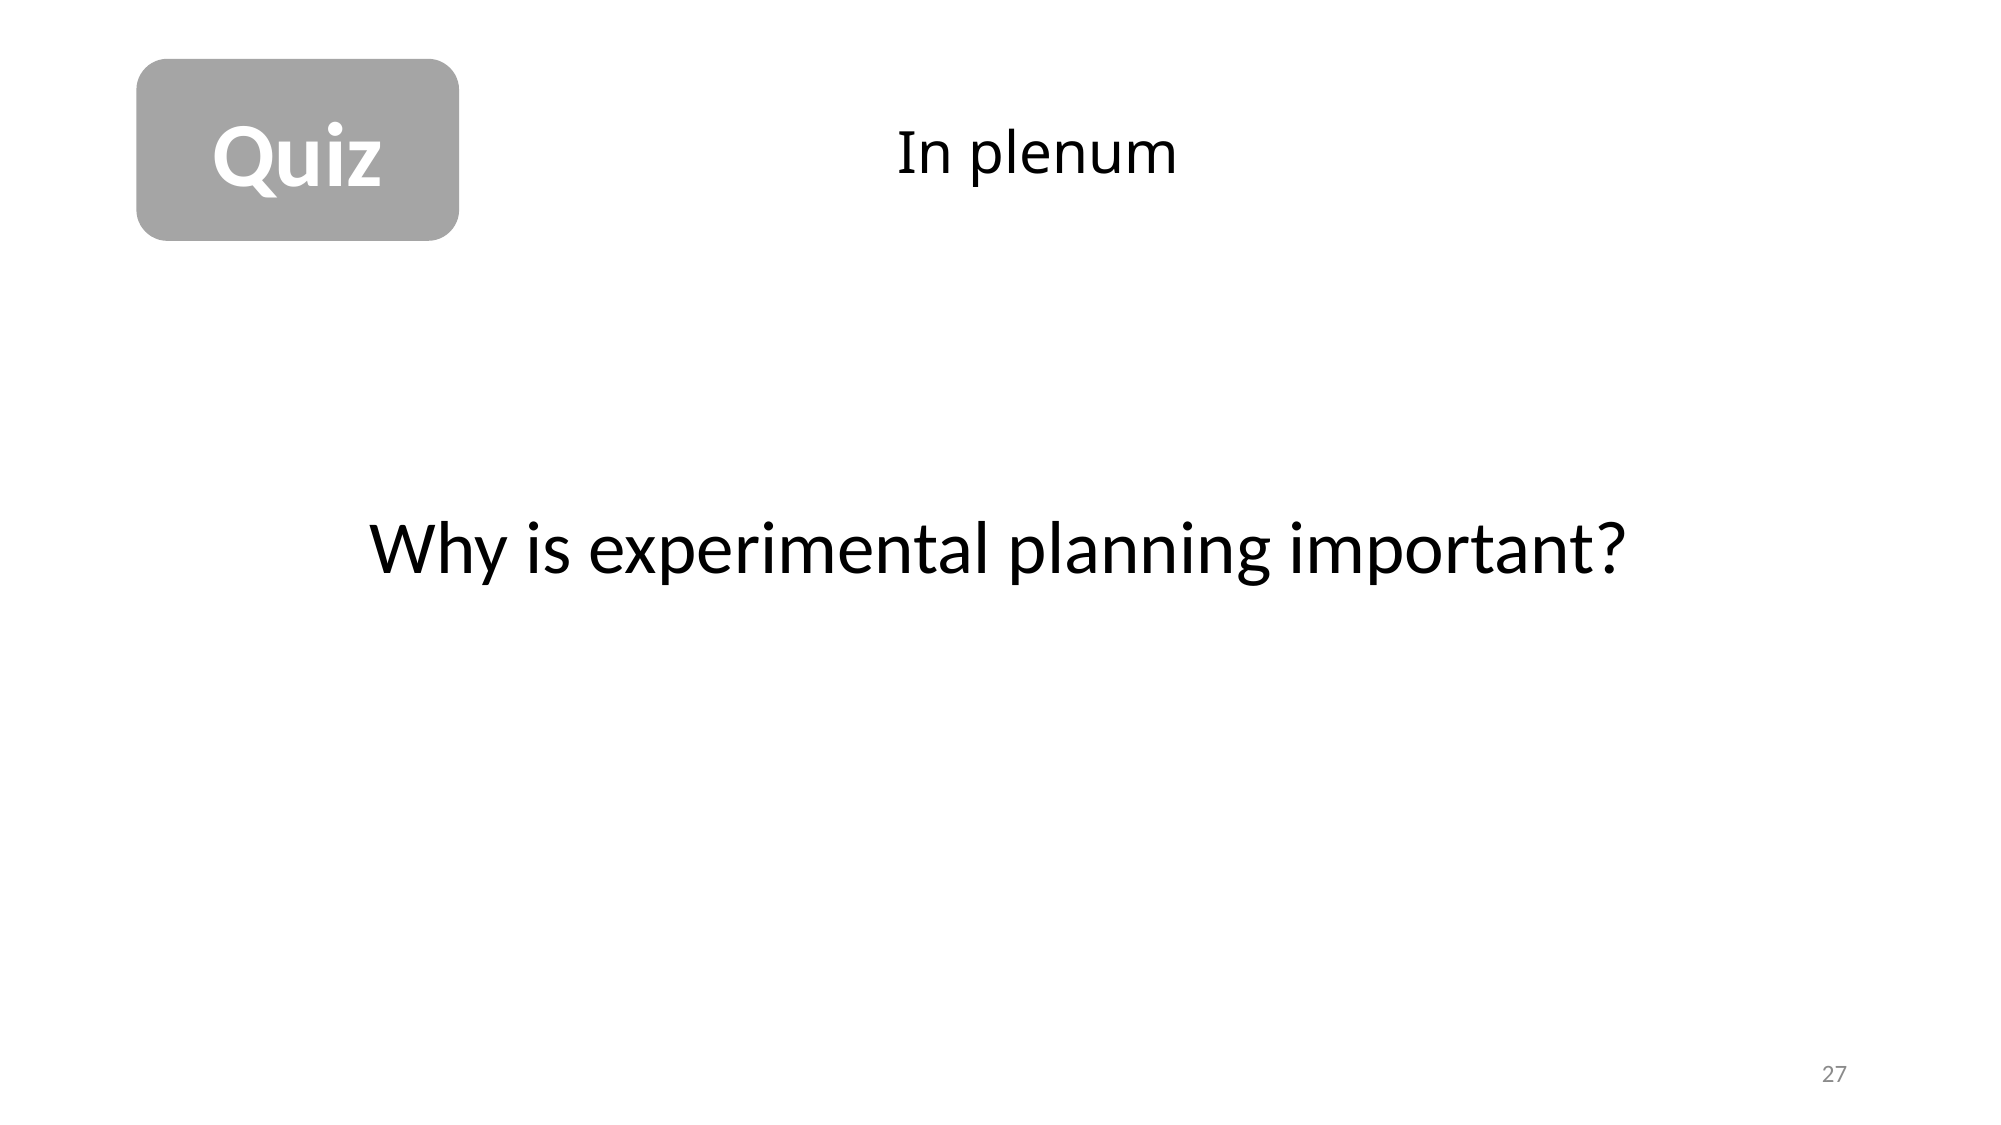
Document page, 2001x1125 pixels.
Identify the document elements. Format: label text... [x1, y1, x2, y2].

text_box In plenum [798, 107, 1279, 193]
text_box Quiz [136, 58, 460, 241]
list Why is experimental planning important? [346, 501, 1654, 624]
slide_number 27 [1412, 1042, 1863, 1103]
